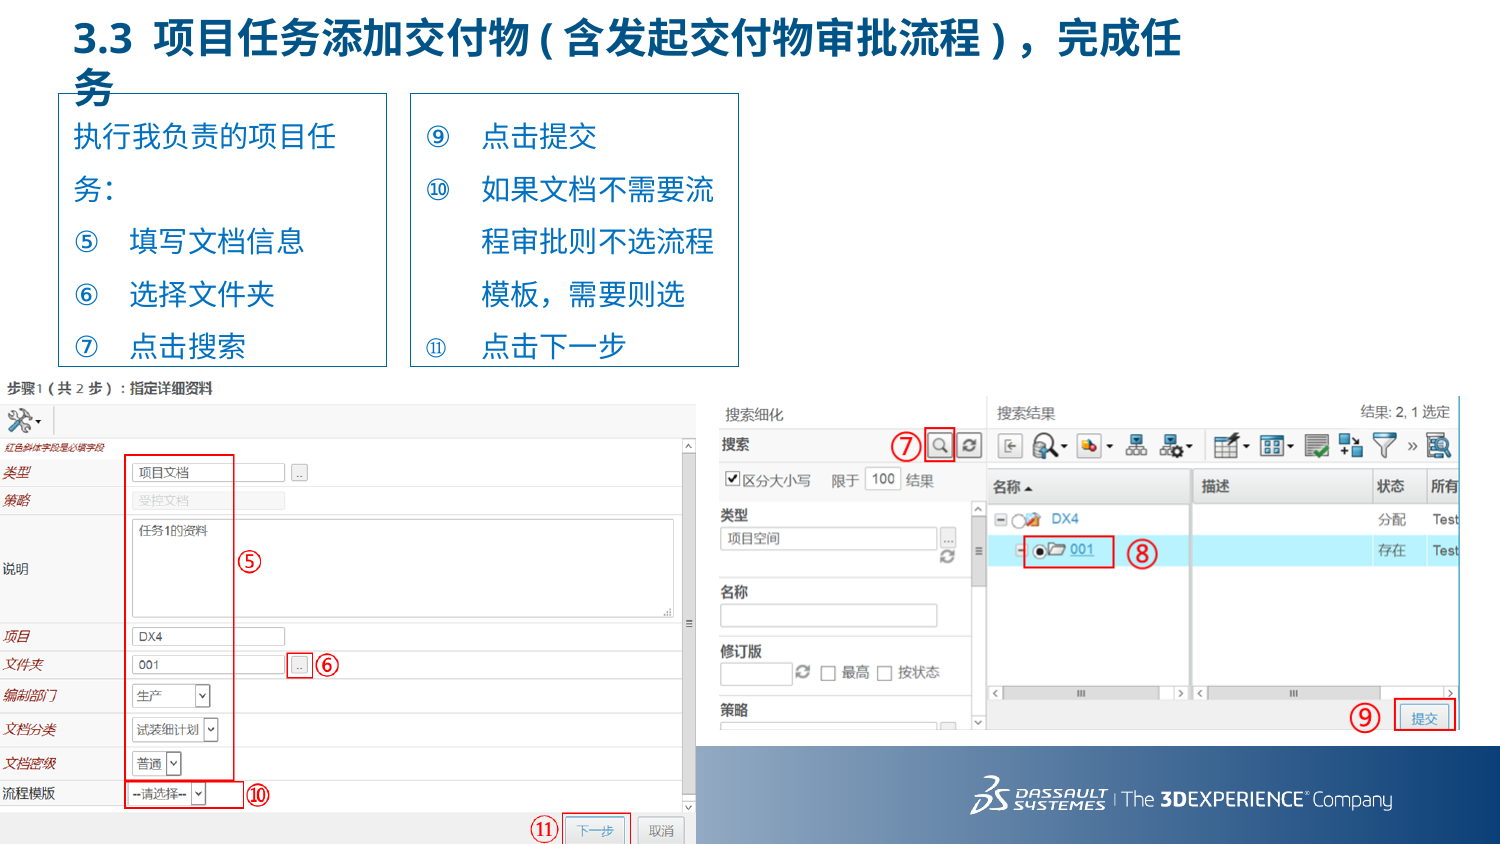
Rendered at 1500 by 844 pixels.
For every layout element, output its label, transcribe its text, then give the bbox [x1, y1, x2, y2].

picture [719, 396, 1461, 755]
picture [0, 372, 696, 844]
title 3.3 项目任务添加交付物(含发起交付物审批流程)，完成任务 [58, 23, 1220, 100]
picture [962, 775, 1400, 815]
text_box 执行我负责的项目任务： 填写文档信息 选择文件夹 点击搜索 选择文件夹 [58, 100, 387, 367]
text_box 点击提交 如果文档不需要流程审批则不选流程模板，需要则选 点击下一步 [410, 93, 739, 367]
